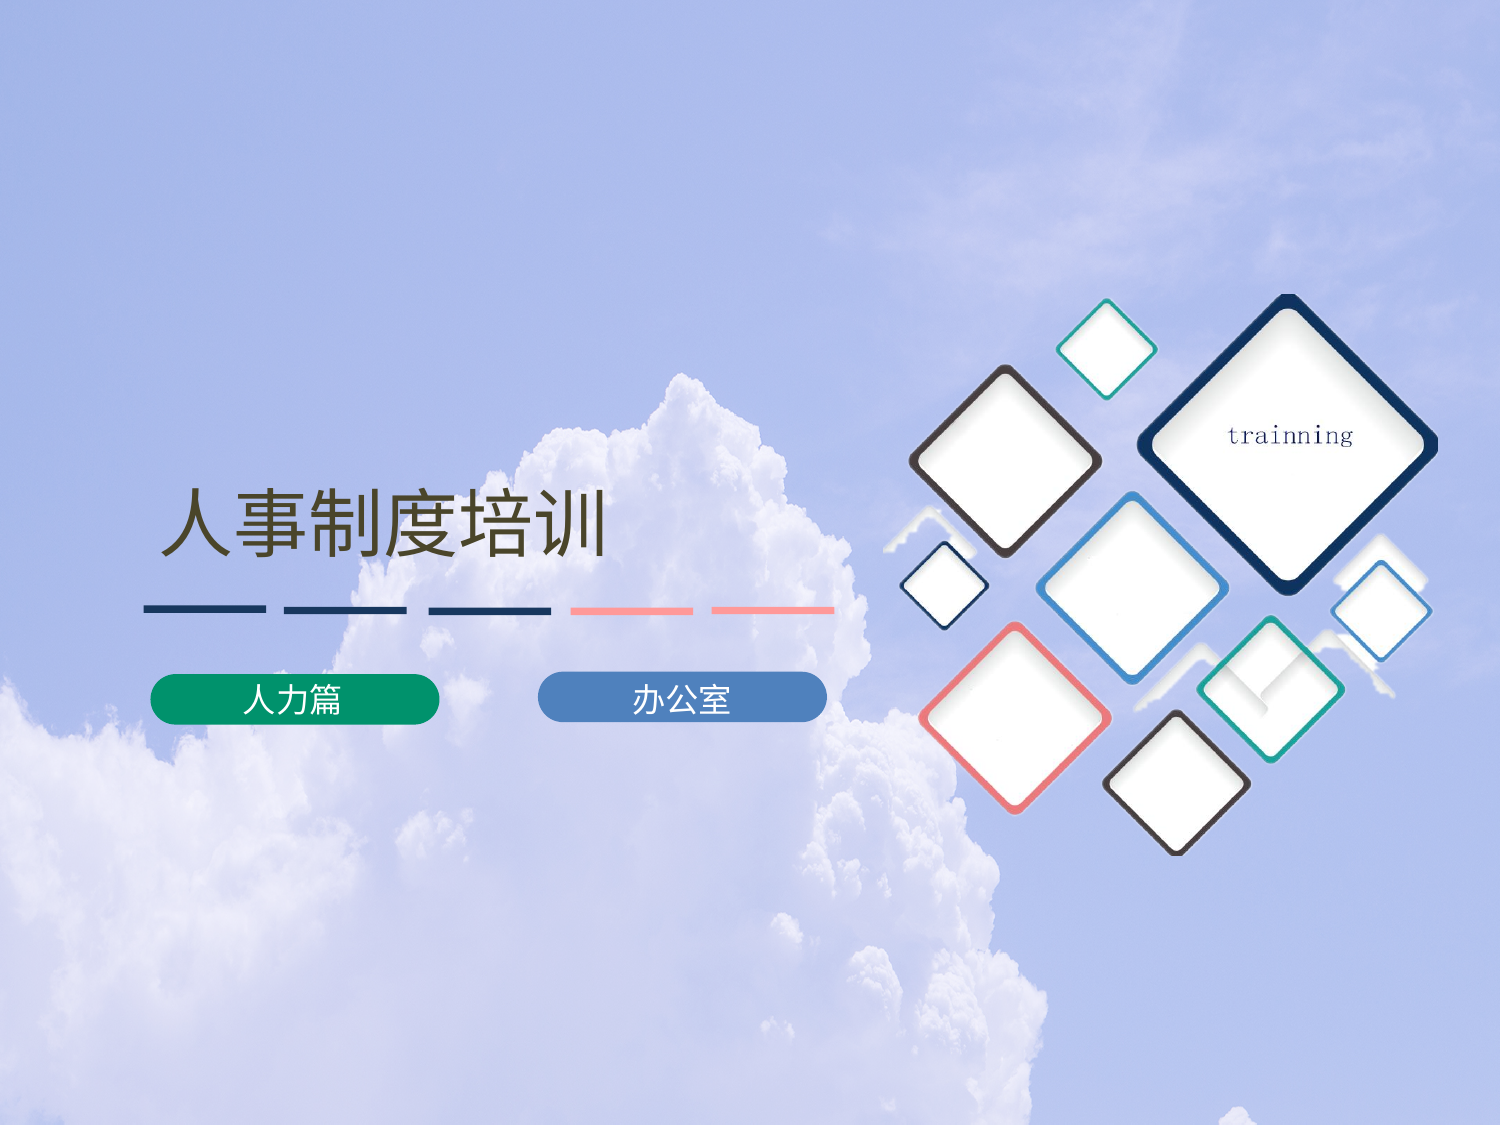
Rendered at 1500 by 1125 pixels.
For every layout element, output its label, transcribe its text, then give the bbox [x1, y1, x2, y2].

picture [883, 293, 1438, 856]
text_box [710, 605, 836, 616]
text_box [426, 606, 553, 617]
text_box [141, 603, 268, 615]
text_box [568, 606, 695, 617]
text_box [282, 605, 409, 616]
text_box [426, 677, 440, 722]
text_box 人事制度培训 [143, 468, 752, 574]
text_box [150, 680, 159, 719]
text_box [537, 671, 828, 723]
text_box 人力篇 [159, 671, 426, 727]
